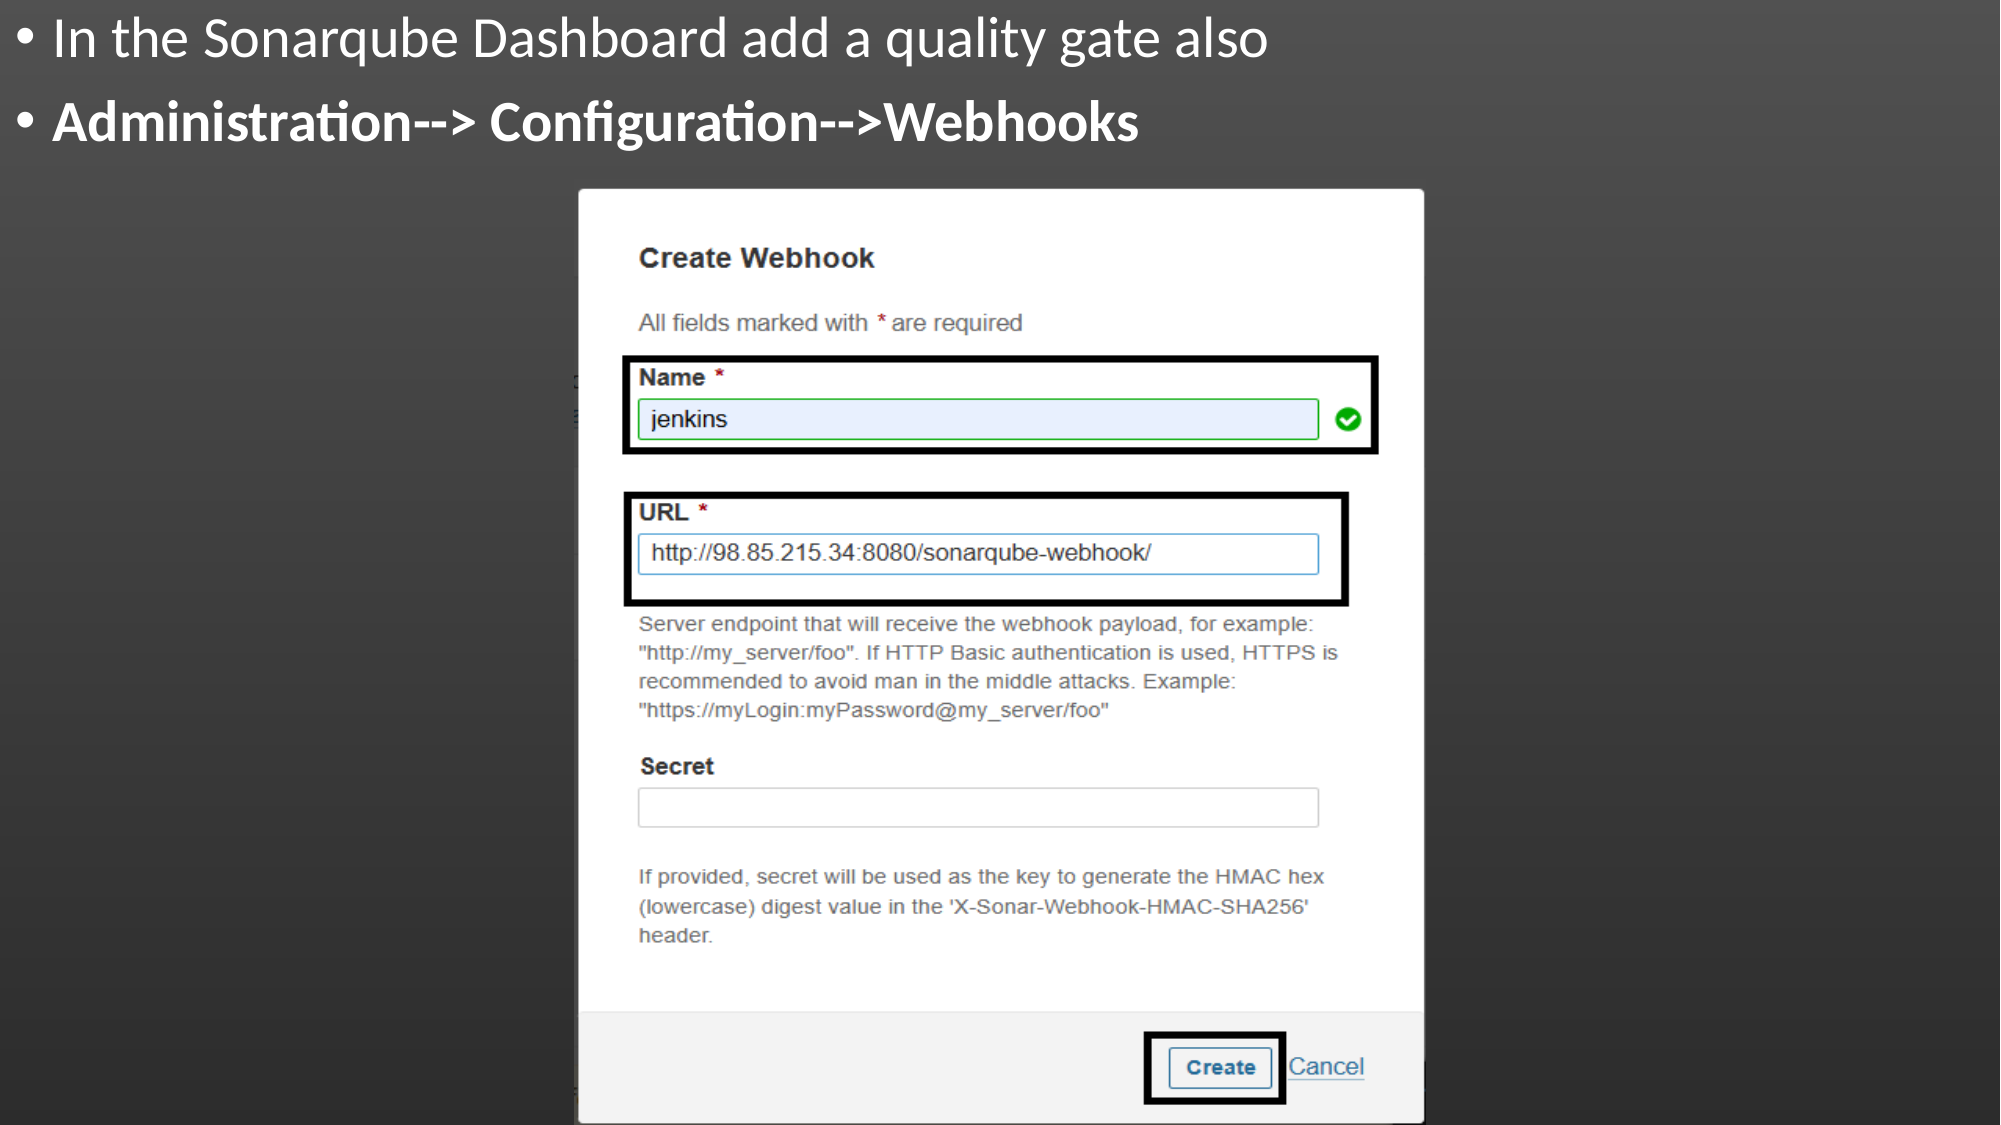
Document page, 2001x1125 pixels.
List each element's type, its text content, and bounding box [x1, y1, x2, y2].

list In the Sonarqube Dashboard add a quality gate also Administration--> Configuration-->Webhooks [0, 0, 2000, 1125]
picture [574, 179, 1426, 1125]
